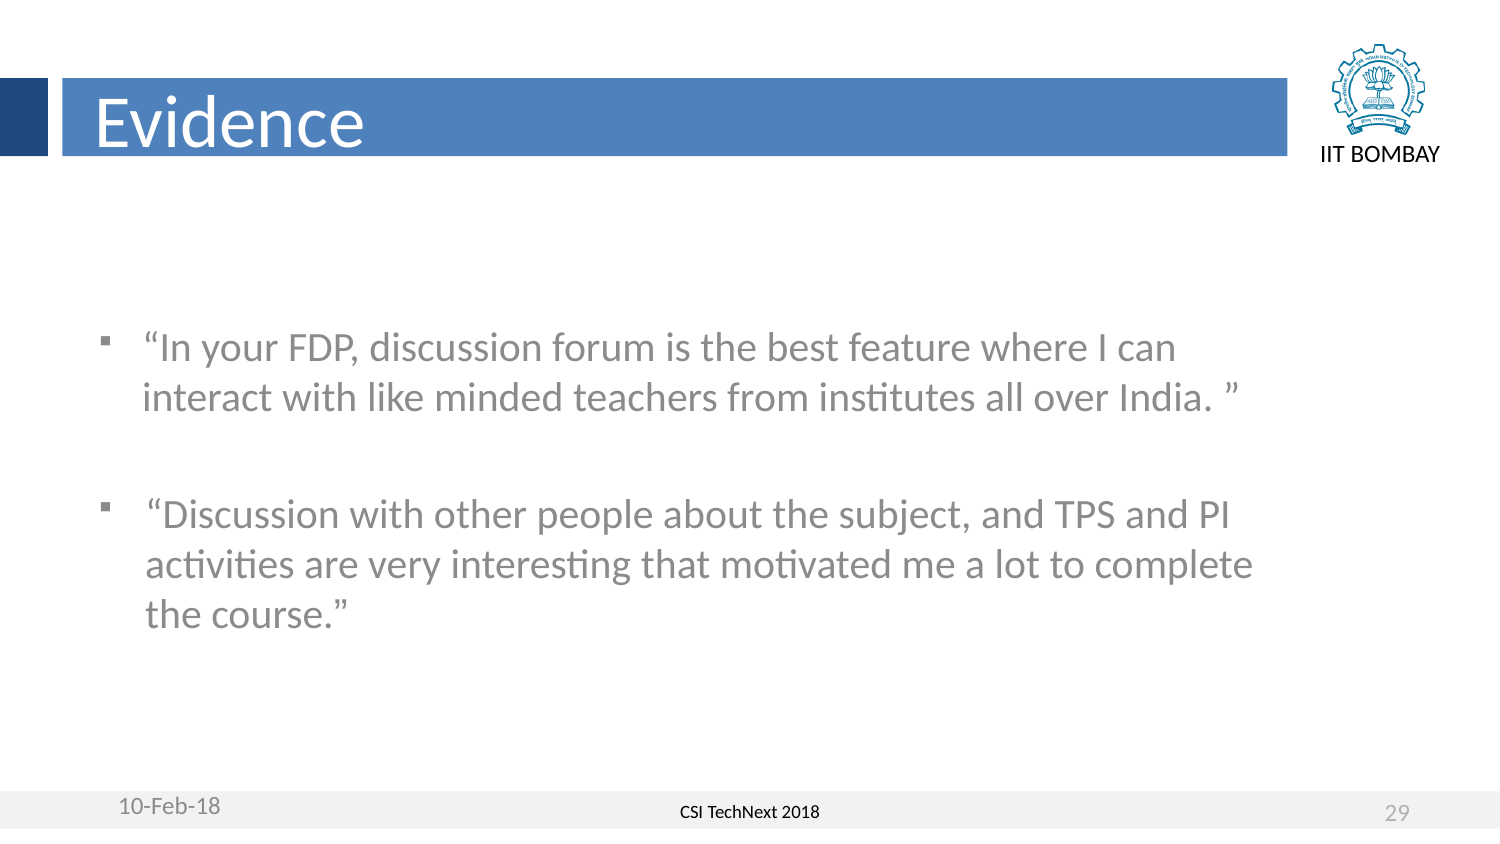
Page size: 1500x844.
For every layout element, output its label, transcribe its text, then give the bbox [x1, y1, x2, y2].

list Evidence [79, 78, 1250, 156]
slide_number 10-Feb-18 [103, 782, 441, 828]
picture [1332, 44, 1425, 135]
list “In your FDP, discussion forum is the best feature where I can interact with like minded teachers from institutes all over India. ” “Discussion with other people about the subject, and TPS and PI activities are very interesting that motivated me a lot to complete the course.” [83, 184, 1288, 772]
picture [1356, 126, 1401, 135]
slide_number 29 [1332, 789, 1425, 835]
